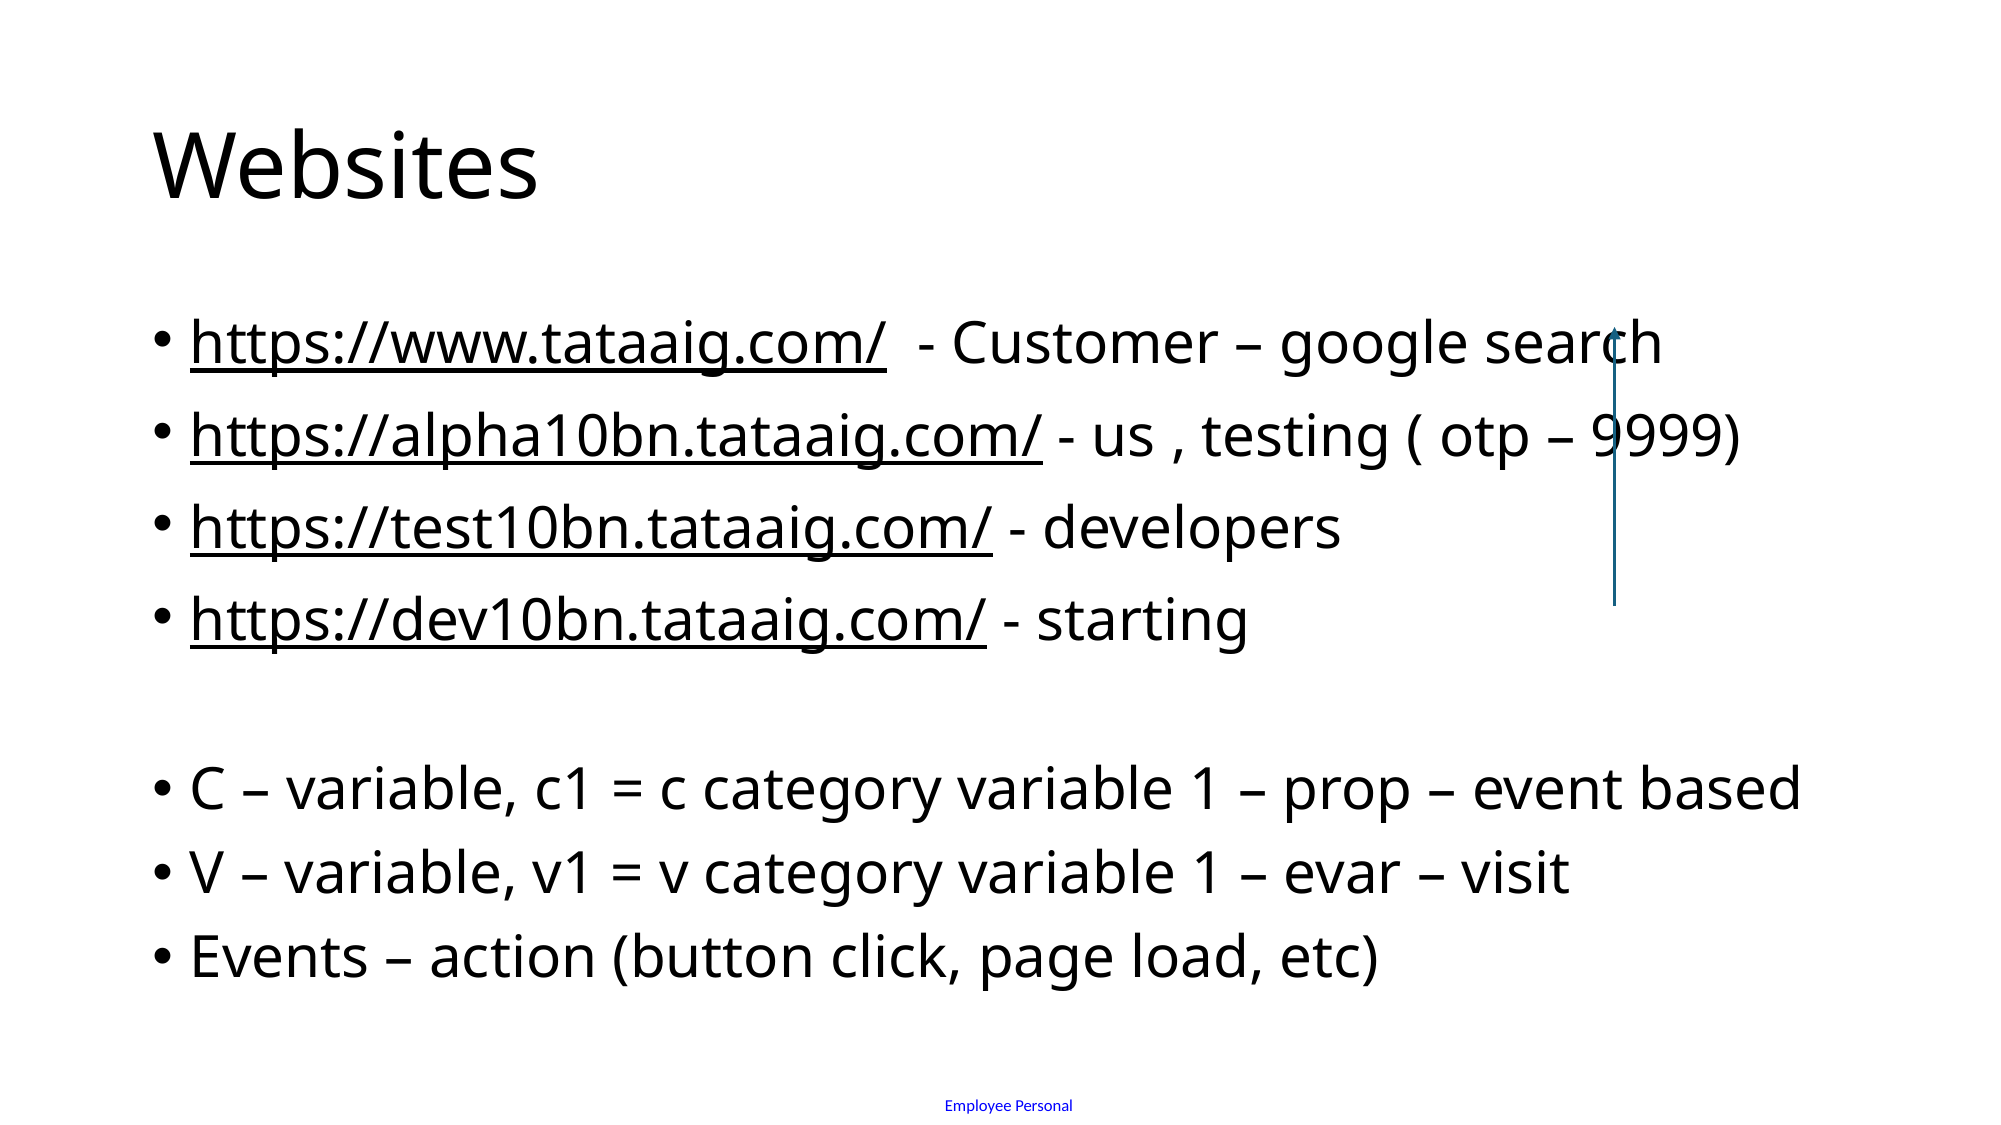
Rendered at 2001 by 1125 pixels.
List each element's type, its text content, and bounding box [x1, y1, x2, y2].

title Websites [137, 59, 1863, 278]
list https://www.tataaig.com/ - Customer – google search https://alpha10bn.tataaig.com/ - us , testing ( otp – 9999) https://test10bn.tataaig.com/ - developers https://dev10bn.tataaig.com/ - starting C – variable, c1 = c category variable 1 – prop – event based V – variable, v1 = v category variable 1 – evar – visit Events – action (button click, page load, etc) [137, 299, 1863, 1014]
